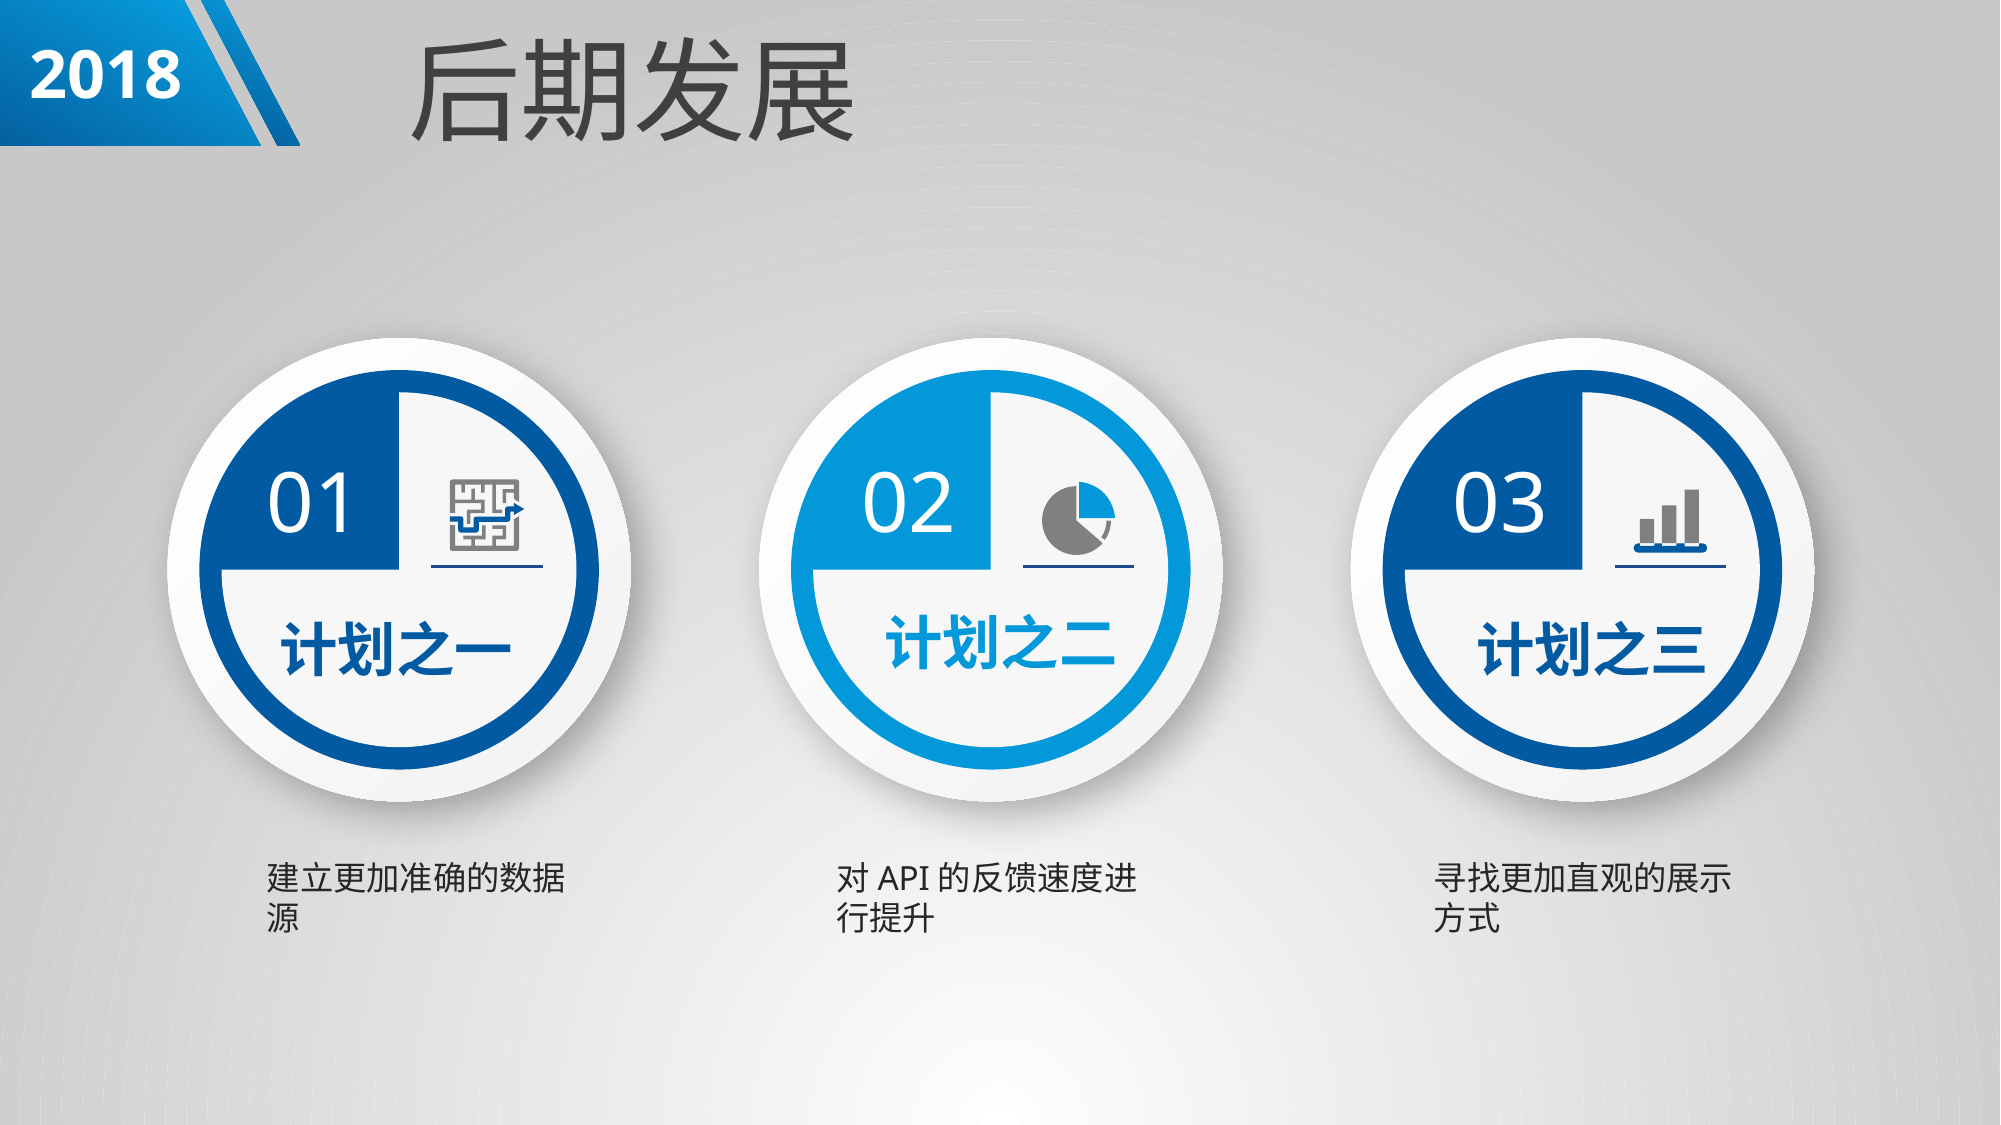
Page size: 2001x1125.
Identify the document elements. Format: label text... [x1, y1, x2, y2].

text_box 后期发展 [393, 12, 874, 162]
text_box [167, 338, 631, 802]
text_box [1350, 338, 1815, 802]
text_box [759, 338, 1223, 802]
text_box 建立更加准确的数据源 [252, 849, 599, 945]
text_box [199, 0, 302, 147]
text_box 2018 [14, 24, 198, 120]
text_box 对API的反馈速度进行提升 [821, 849, 1169, 945]
text_box 寻找更加直观的展示方式 [1419, 849, 1766, 945]
text_box [0, 0, 263, 147]
